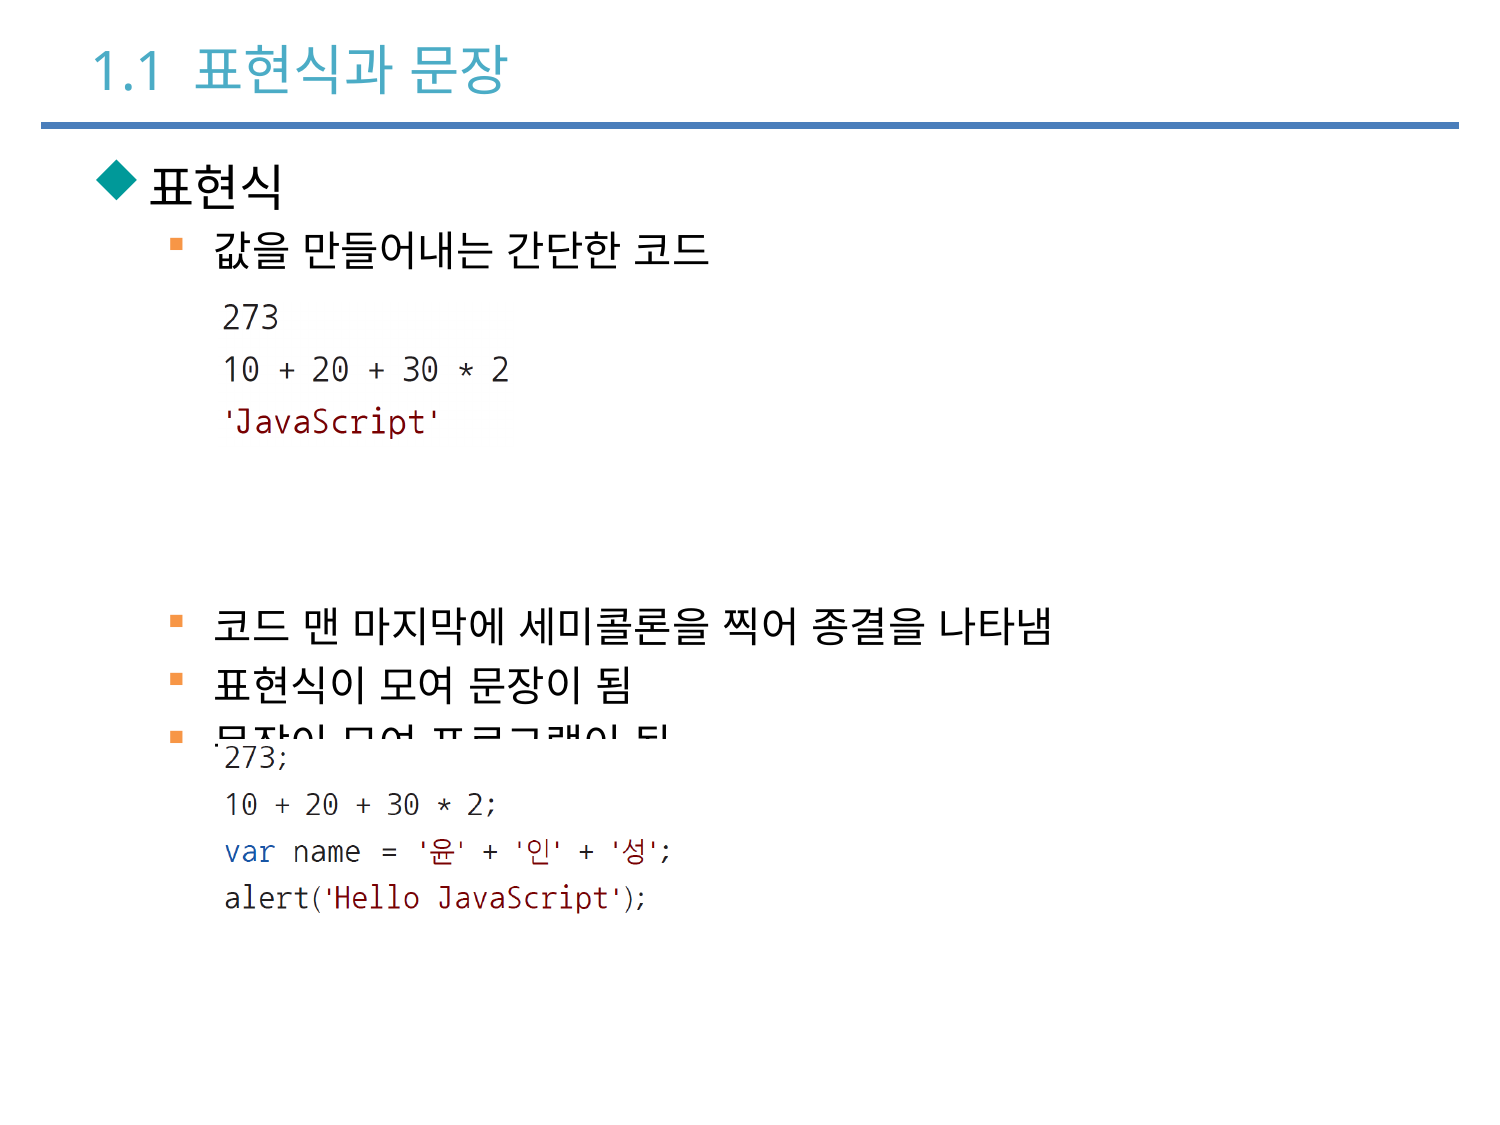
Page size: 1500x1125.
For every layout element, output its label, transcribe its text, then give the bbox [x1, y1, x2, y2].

picture [218, 302, 514, 447]
picture [218, 739, 676, 917]
title 1.1 표현식과 문장 [75, 19, 1425, 114]
list 표현식 값을 만들어내는 간단한 코드 코드 맨 마지막에 세미콜론을 찍어 종결을 나타냄 표현식이 모여 문장이 됨 문장이 모여 프로그램이 됨 [76, 148, 1459, 1094]
